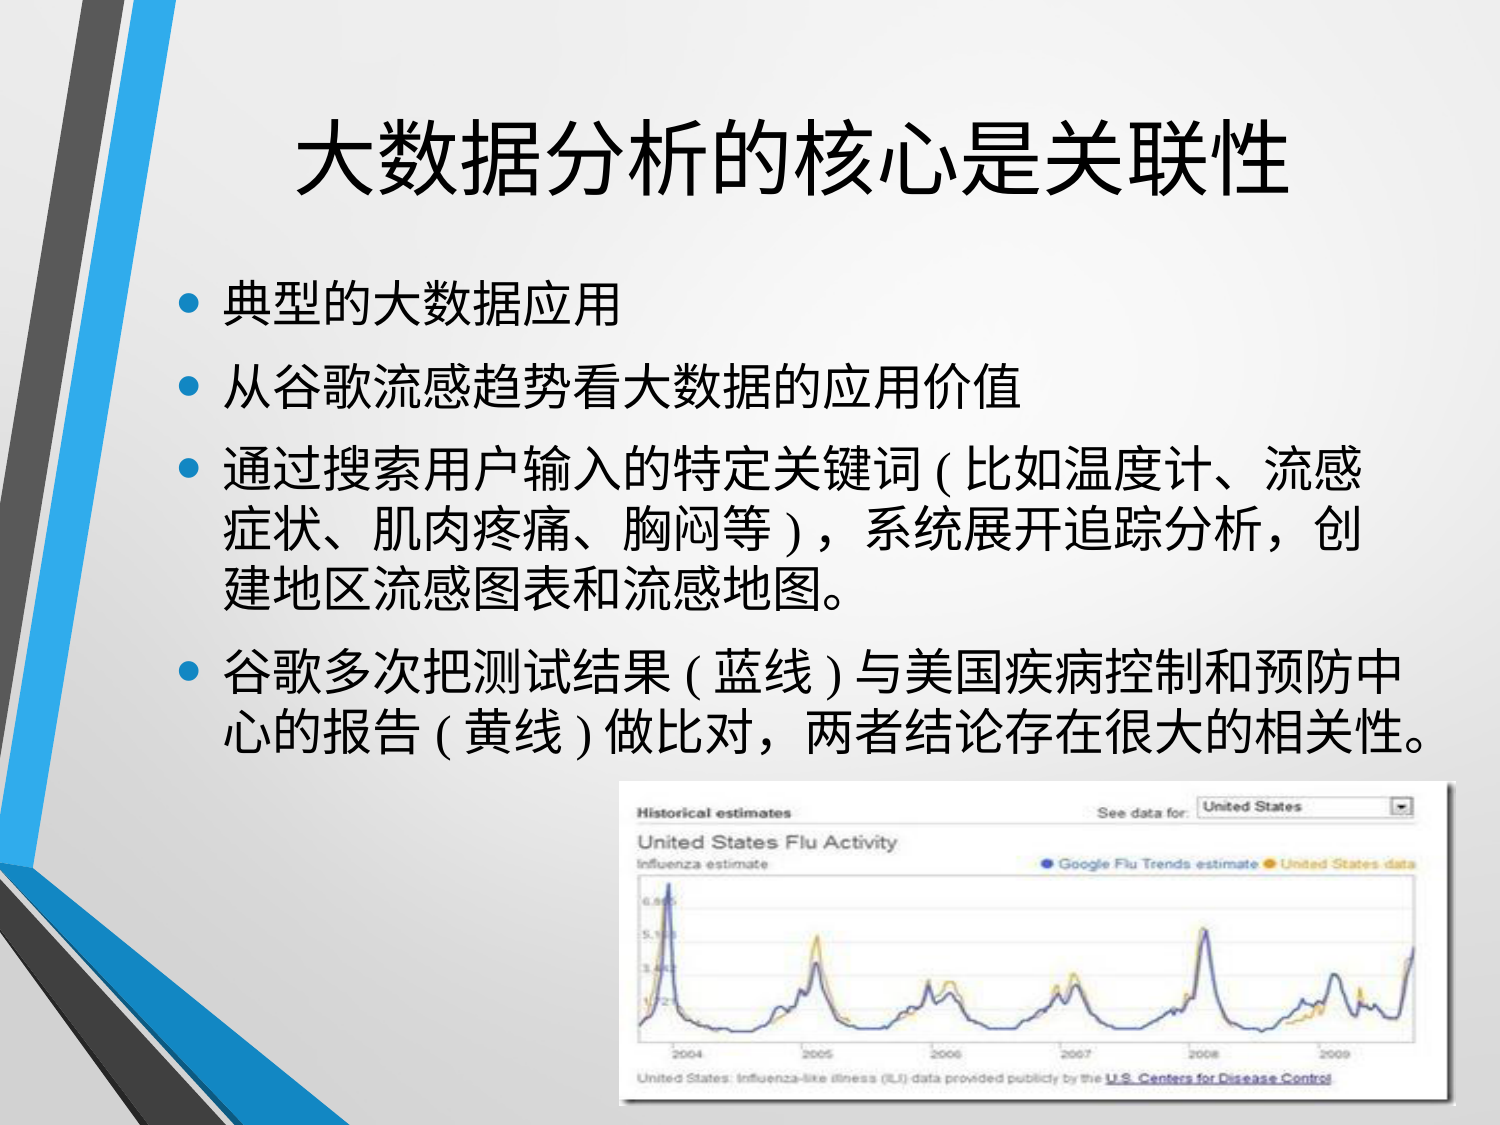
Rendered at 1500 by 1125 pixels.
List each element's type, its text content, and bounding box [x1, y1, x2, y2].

list 典型的大数据应用 从谷歌流感趋势看大数据的应用价值 通过搜索用户输入的特定关键词(比如温度计、流感症状、肌肉疼痛、胸闷等)，系统展开追踪分析，创建地区流感图表和流感地图。 谷歌多次把测试结果(蓝线)与美国疾病控制和预防中心的报告(黄线)做比对，两者结论存在很大的相关性。 [161, 265, 1425, 985]
title 大数据分析的核心是关联性 [161, 75, 1425, 238]
picture [619, 780, 1456, 1107]
